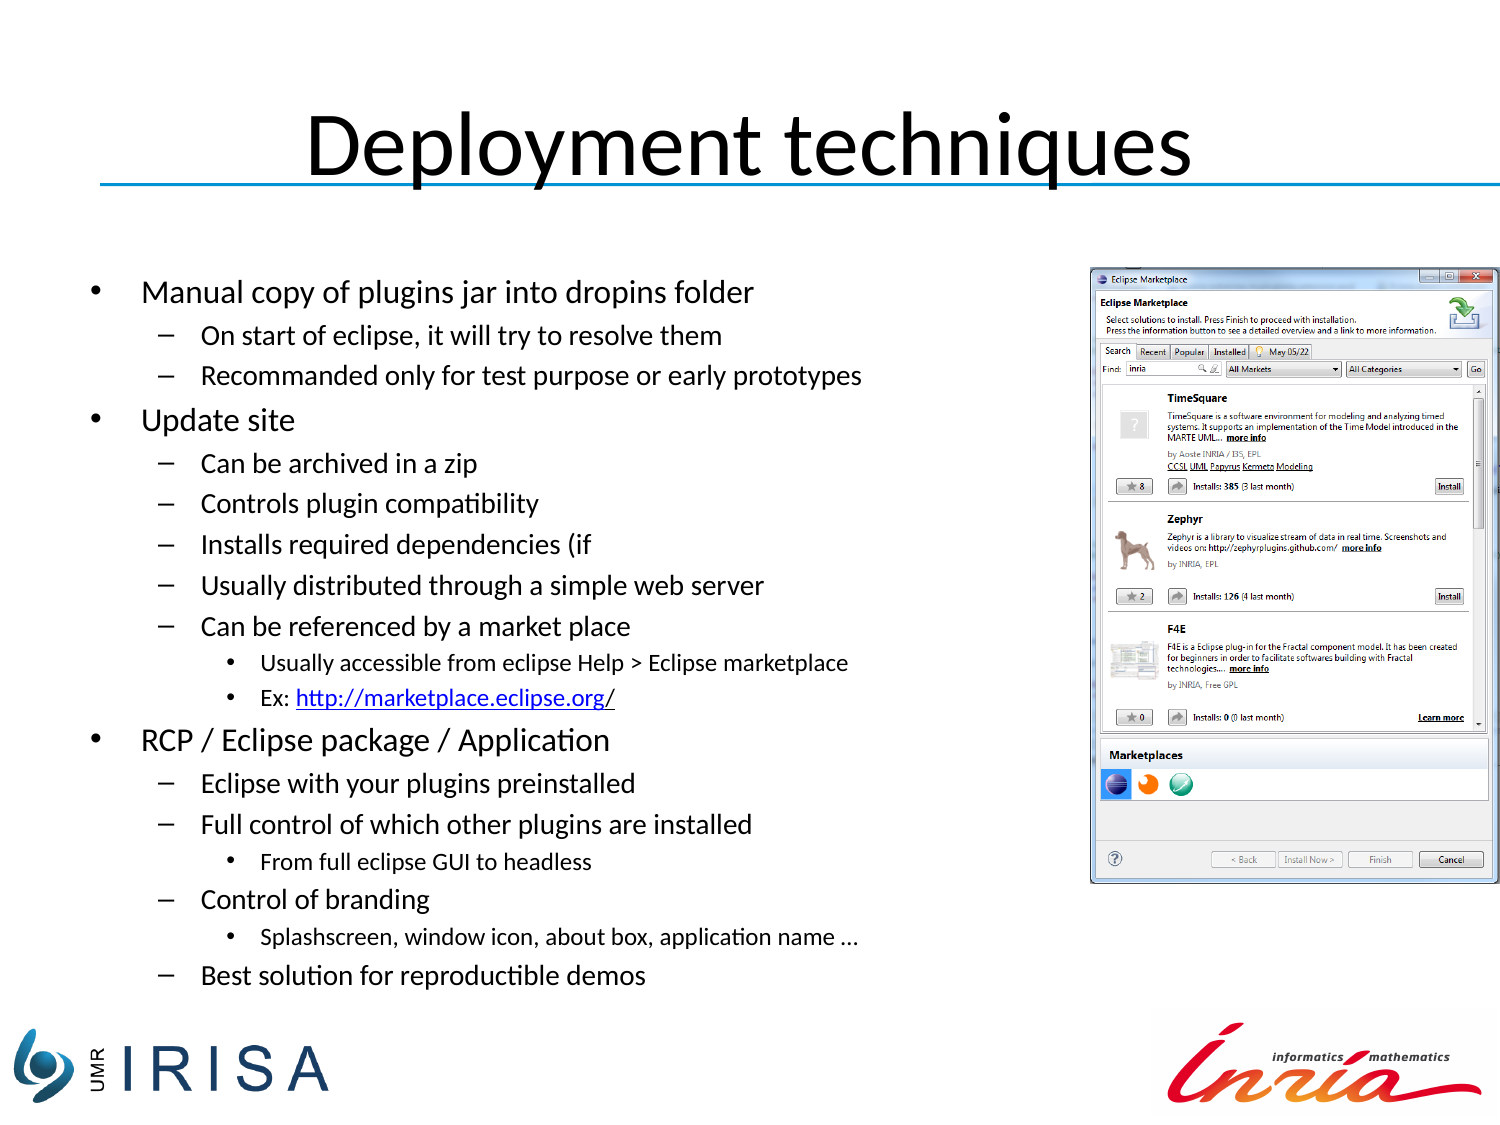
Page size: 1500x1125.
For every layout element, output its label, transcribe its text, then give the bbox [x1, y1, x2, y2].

title Deployment techniques [75, 45, 1425, 233]
picture [1090, 266, 1500, 885]
list Manual copy of plugins jar into dropins folder On start of eclipse, it will try to resolve them Recommanded only for test purpose or early prototypes Update site Can be archived in a zip Controls plugin compatibility Installs required dependencies (if Usually distributed through a simple web server Can be referenced by a market place Usually accessible from eclipse Help > Eclipse marketplace Ex: http://marketplace.eclipse.org/ RCP / Eclipse package / Application Eclipse with your plugins preinstalled Full control of which other plugins are installed From full eclipse GUI to headless Control of branding Splashscreen, window icon, about box, application name … Best solution for reproductible demos [75, 262, 1069, 1005]
picture [1151, 1008, 1498, 1117]
picture [13, 1028, 329, 1103]
